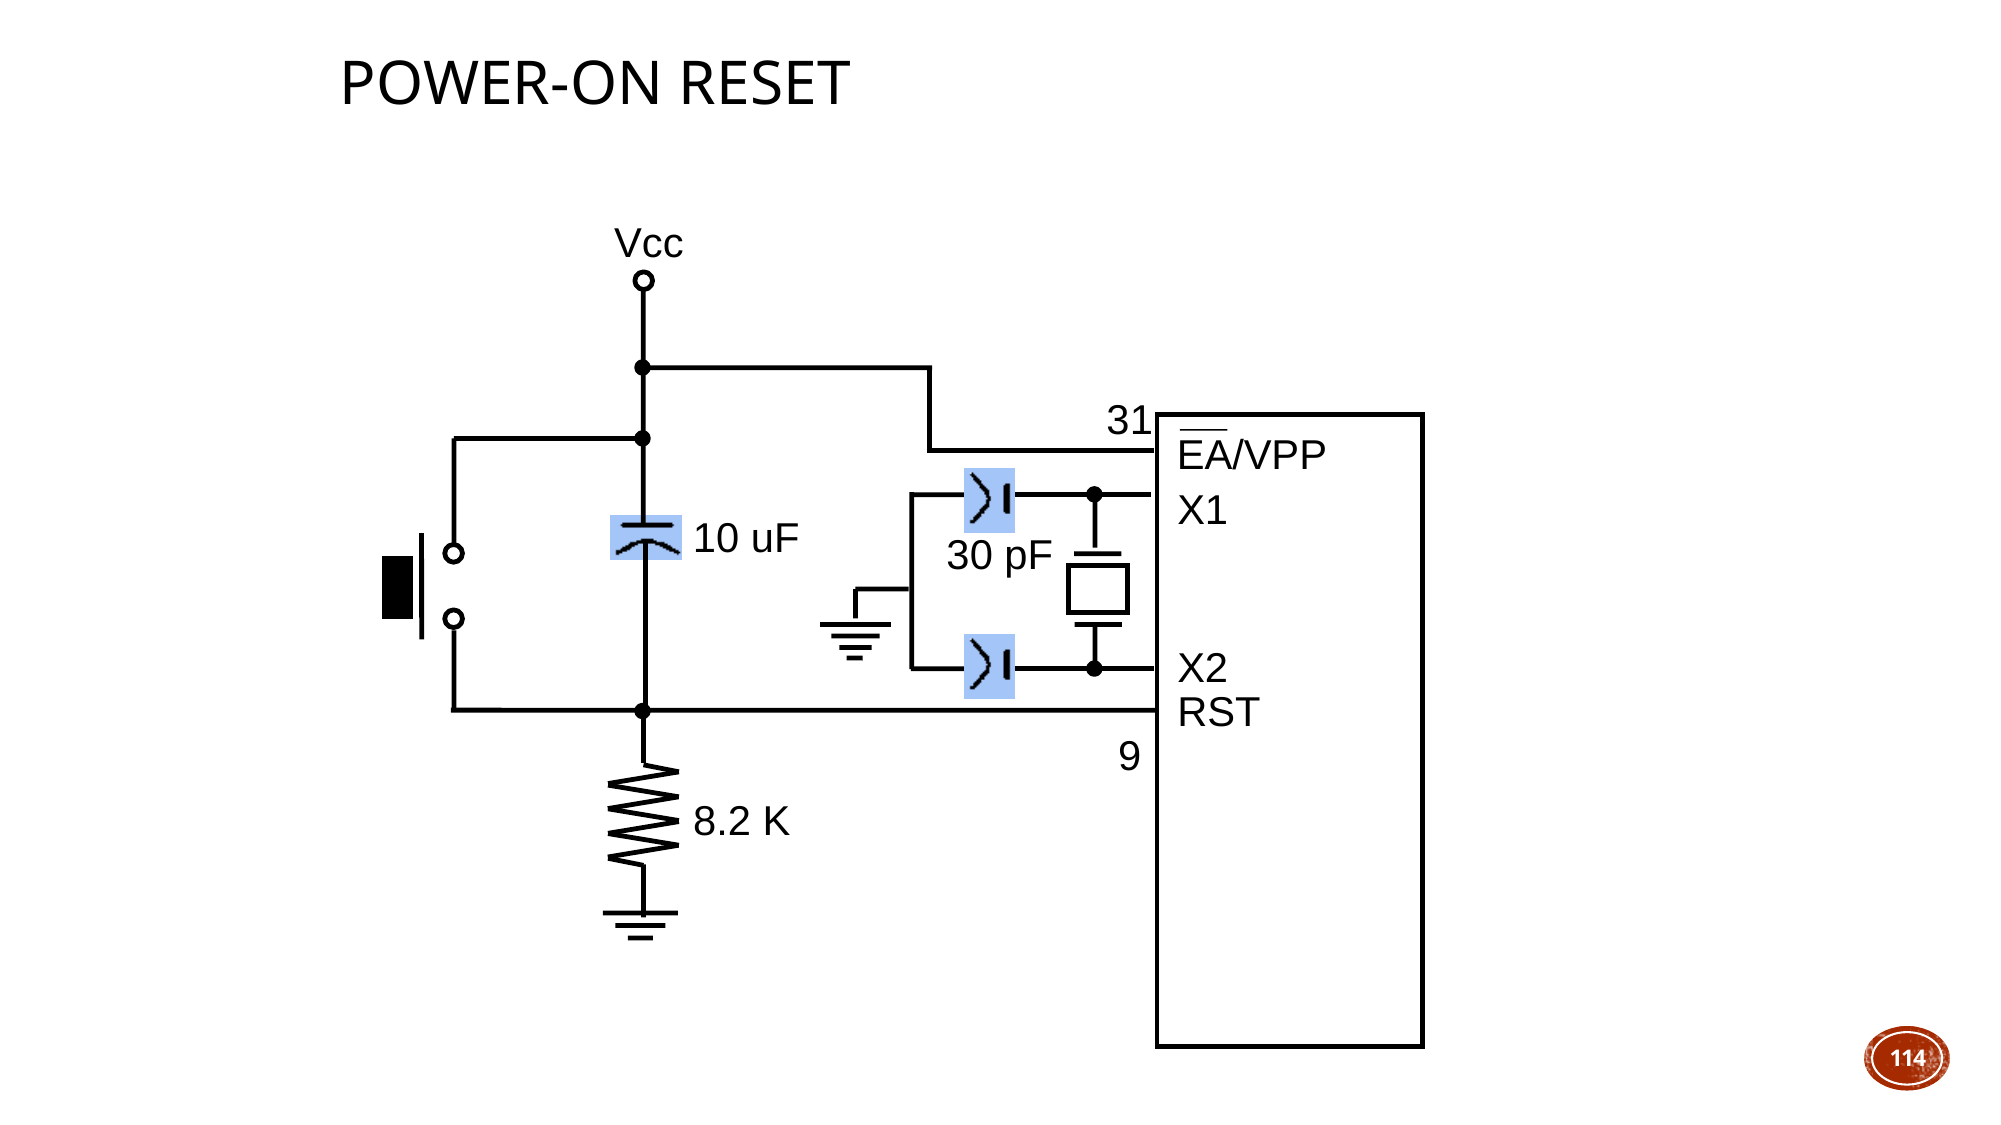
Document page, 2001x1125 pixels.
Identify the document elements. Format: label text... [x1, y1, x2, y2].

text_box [383, 208, 1422, 1045]
title Power-On RESET [324, 45, 1675, 233]
slide_number 114 [1855, 1028, 1961, 1089]
